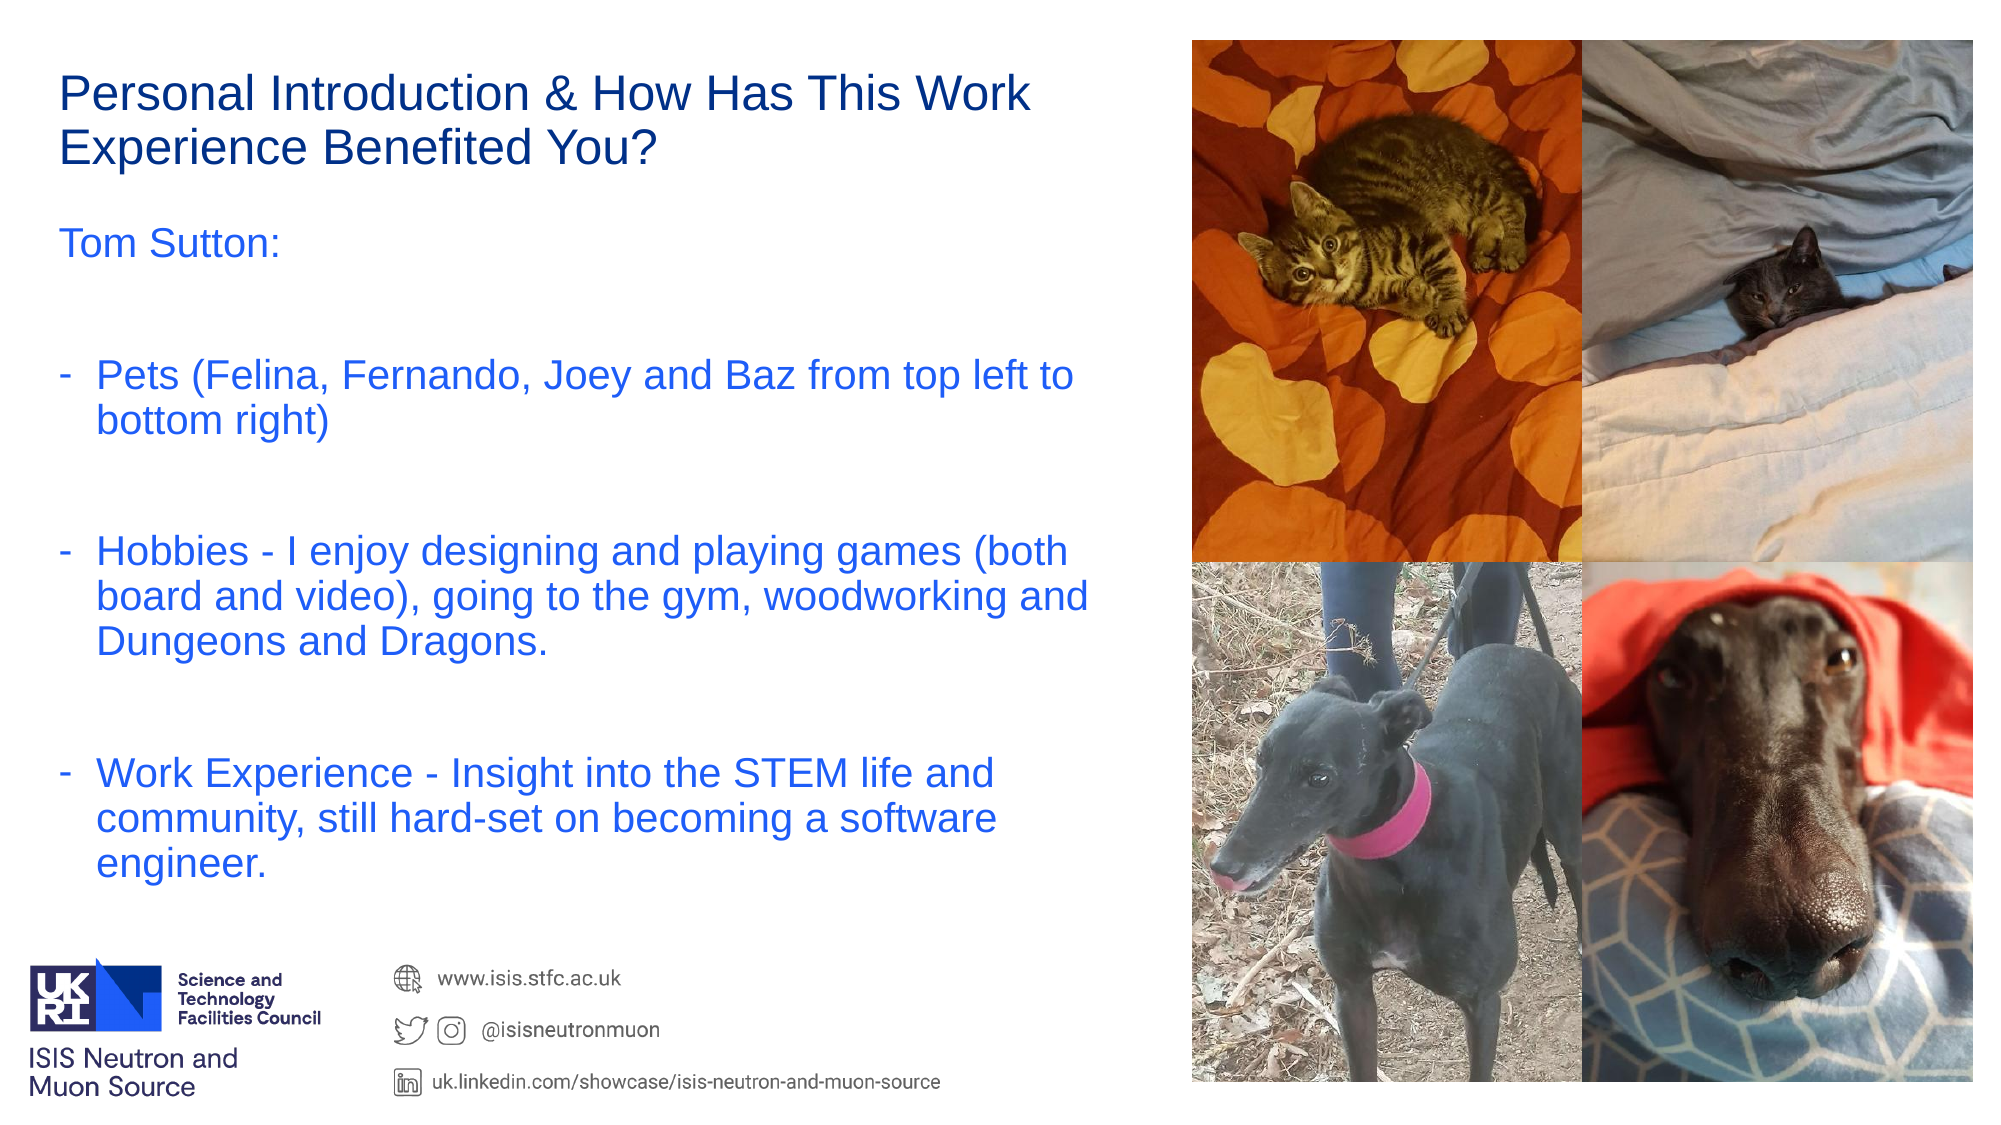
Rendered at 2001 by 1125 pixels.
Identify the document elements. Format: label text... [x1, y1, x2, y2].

text_box Tom Sutton: Pets (Felina, Fernando, Joey and Baz from top left to bottom right) Hobbies - I enjoy designing and playing games (both board and video), going to the gym, woodworking and Dungeons and Dragons. Work Experience - Insight into the STEM life and community, still hard-set on becoming a software engineer. [43, 214, 1151, 928]
text_box Personal Introduction & How Has This Work Experience Benefited You? [43, 59, 1151, 127]
picture [0, 0, 2000, 1125]
